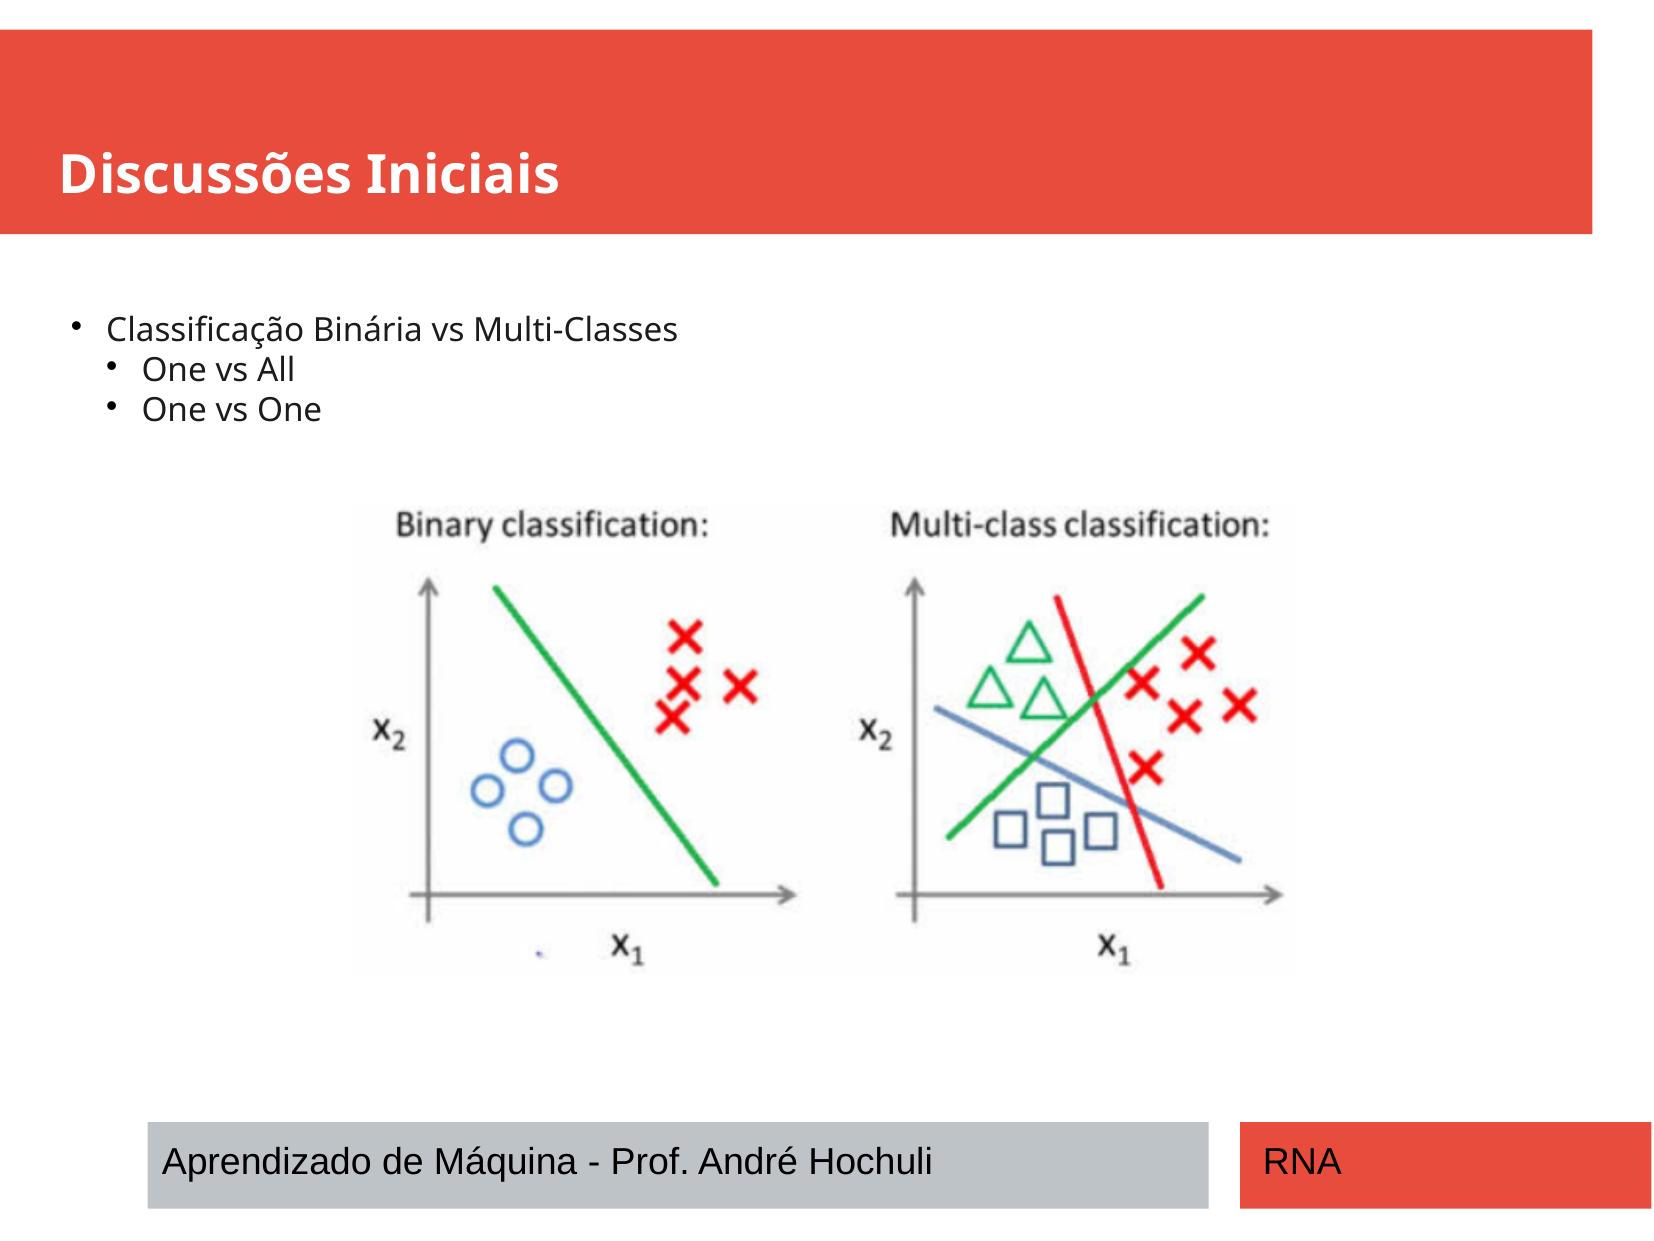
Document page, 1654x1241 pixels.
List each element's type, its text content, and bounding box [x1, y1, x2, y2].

picture [354, 475, 1339, 1004]
text_box Classificação Binária vs Multi-Classes One vs All One vs One [56, 250, 1594, 1130]
text_box Aprendizado de Máquina - Prof. André Hochuli [147, 1130, 1203, 1188]
text_box RNA [1248, 1129, 1621, 1188]
text_box Discussões Iniciais [59, 59, 1593, 205]
